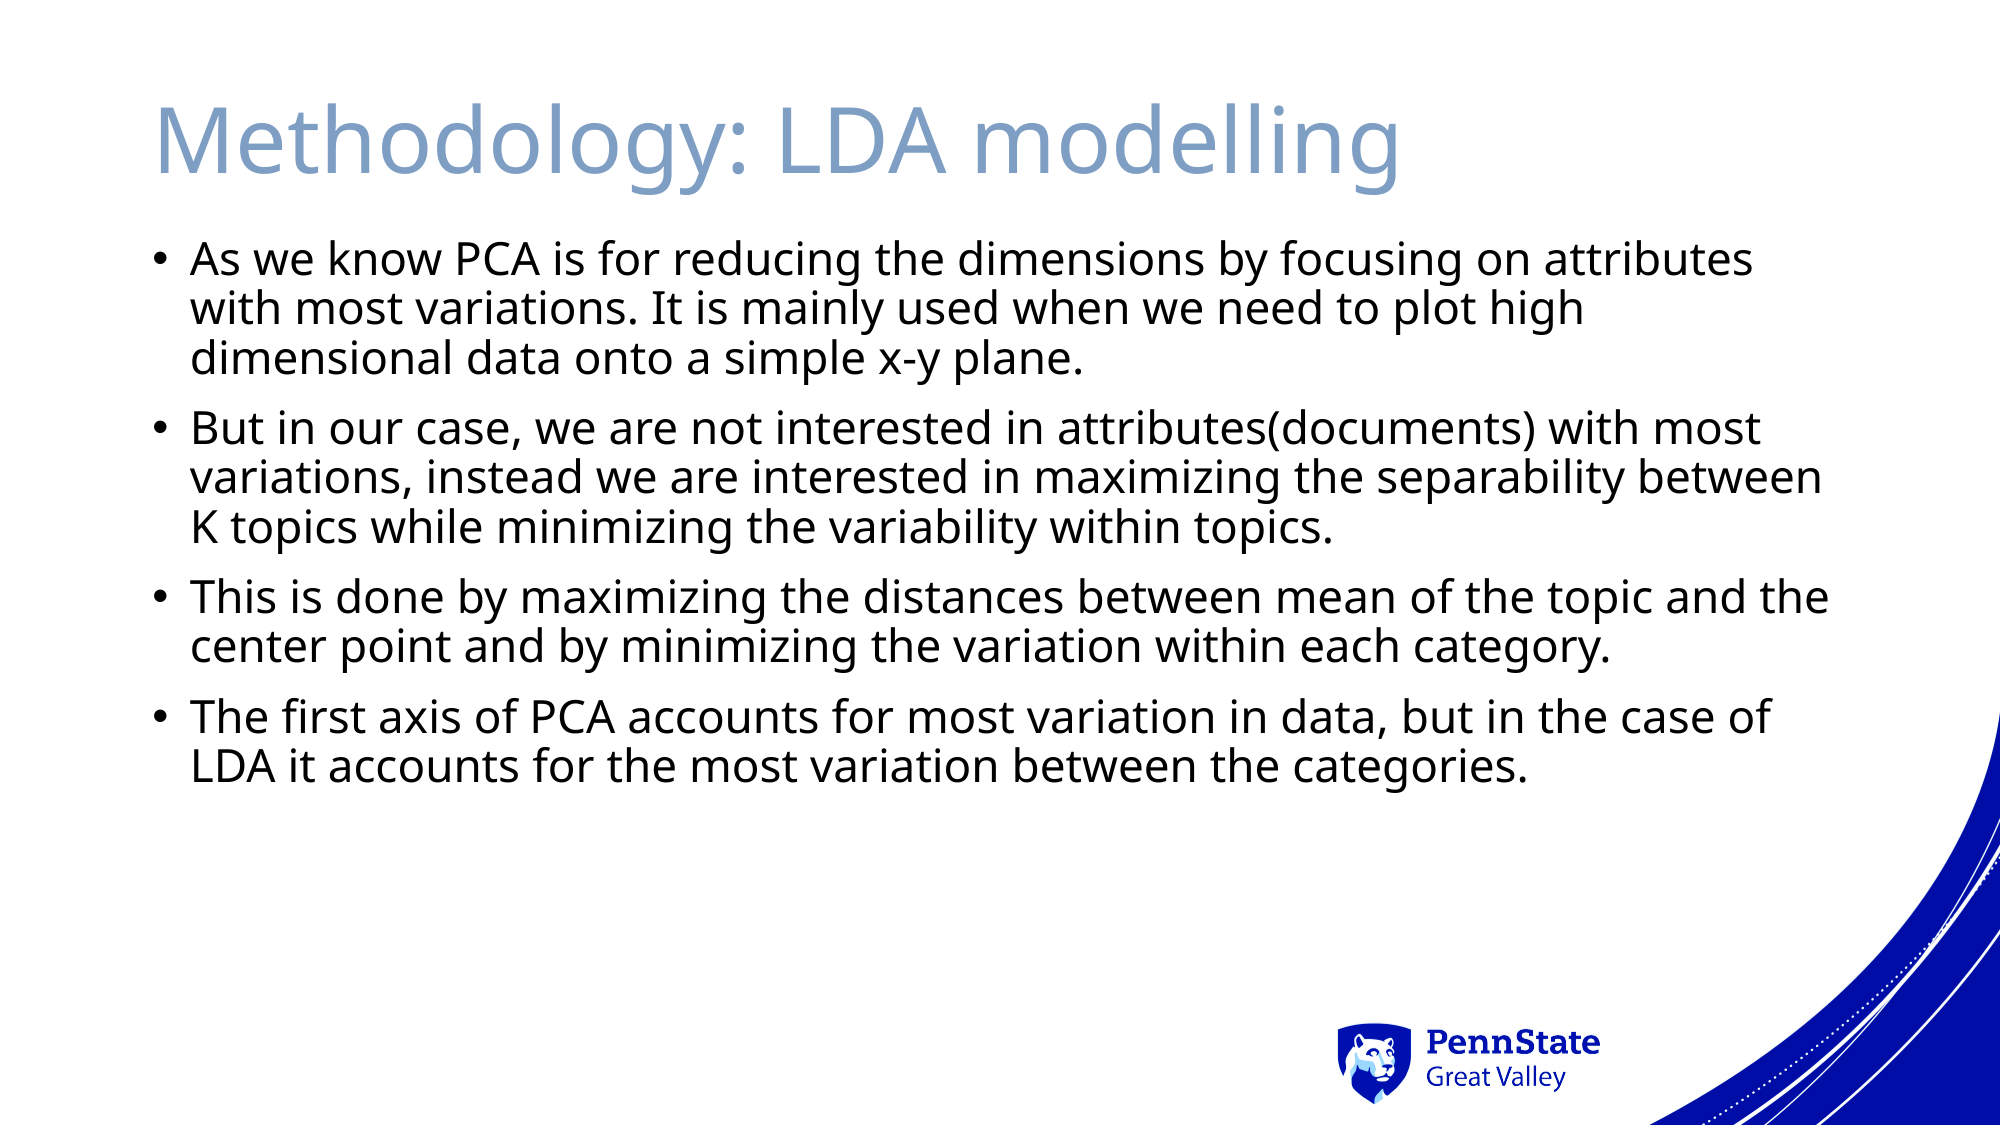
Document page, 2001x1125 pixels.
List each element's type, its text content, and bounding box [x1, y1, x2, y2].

picture [0, 0, 2000, 1125]
title Methodology: LDA modelling [137, 59, 1863, 228]
list As we know PCA is for reducing the dimensions by focusing on attributes with most variations. It is mainly used when we need to plot high dimensional data onto a simple x-y plane. But in our case, we are not interested in attributes(documents) with most variations, instead we are interested in maximizing the separability between K topics while minimizing the variability within topics. This is done by maximizing the distances between mean of the topic and the center point and by minimizing the variation within each category. The first axis of PCA accounts for most variation in data, but in the case of LDA it accounts for the most variation between the categories. [137, 228, 1863, 1014]
